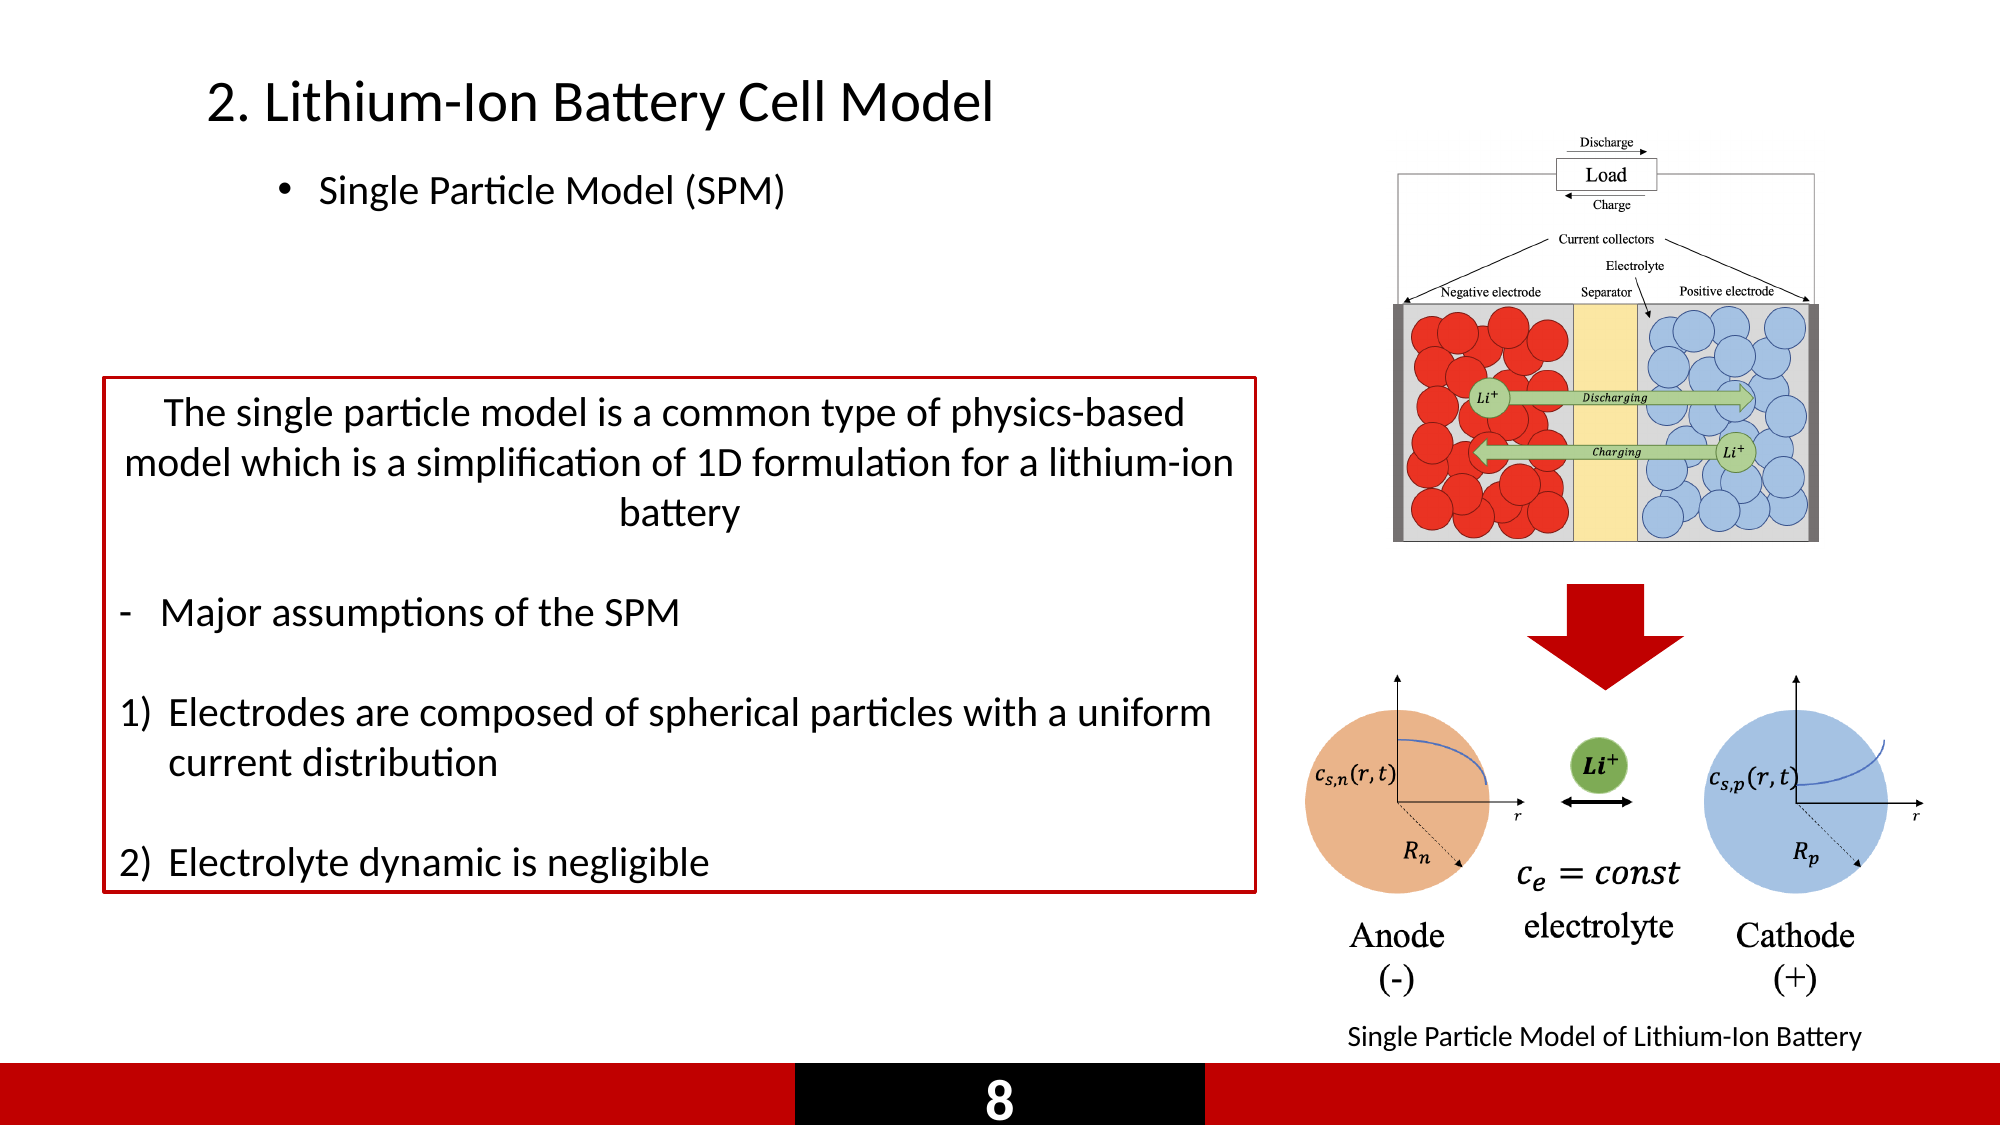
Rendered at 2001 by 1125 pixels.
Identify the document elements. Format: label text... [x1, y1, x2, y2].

picture [1386, 130, 1825, 549]
text_box The single particle model is a common type of physics-based model which is a simplification of 1D formulation for a lithium-ion battery Major assumptions of the SPM Electrodes are composed of spherical particles with a uniform current distribution Electrolyte dynamic is negligible [103, 377, 1256, 893]
text_box Single Particle Model of Lithium-Ion Battery [1288, 1011, 1923, 1060]
text_box Single Particle Model (SPM) [262, 185, 1315, 221]
text_box 8 [795, 1063, 1205, 1125]
text_box 2. Lithium-Ion Battery Cell Model [192, 19, 1385, 185]
text_box [1526, 584, 1685, 662]
text_box [0, 1063, 795, 1125]
text_box [1205, 1063, 2000, 1125]
picture [1288, 662, 1935, 1011]
